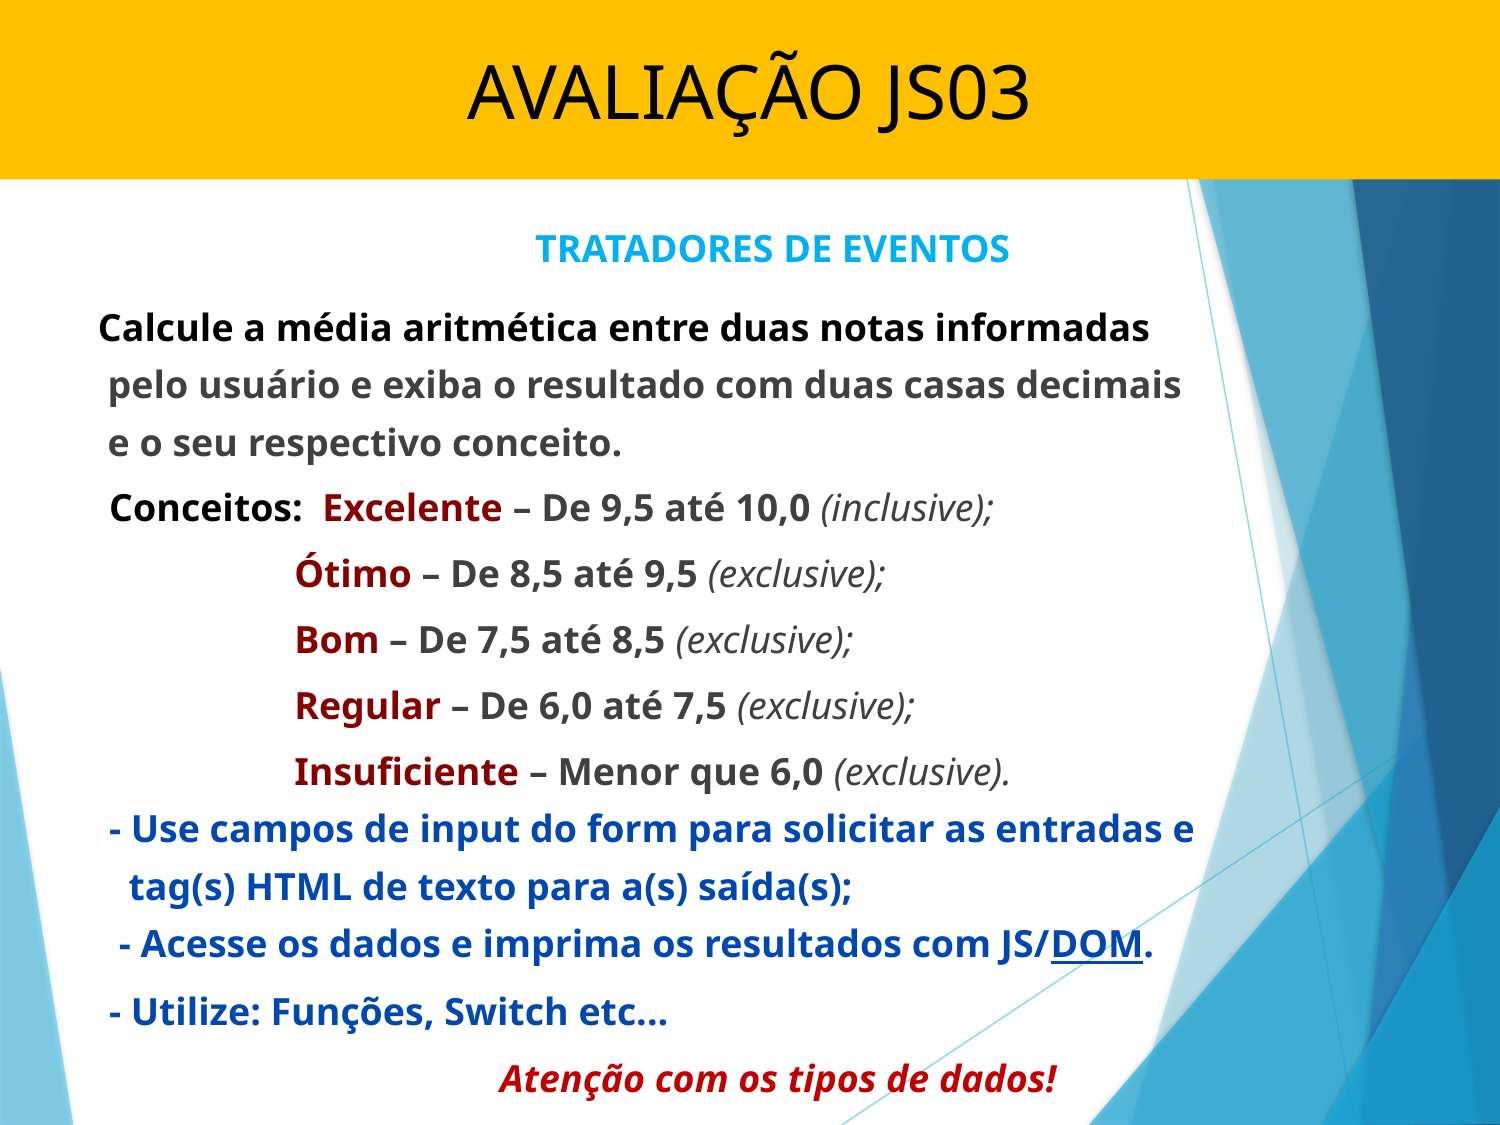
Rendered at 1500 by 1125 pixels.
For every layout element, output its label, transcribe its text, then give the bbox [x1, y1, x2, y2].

title AVALIAÇÃO JS03 [0, 0, 1500, 180]
list TRATADORES DE EVENTOS Calcule a média aritmética entre duas notas informadas pelo usuário e exiba o resultado com duas casas decimais e o seu respectivo conceito. Conceitos: Excelente – De 9,5 até 10,0 (inclusive); Ótimo – De 8,5 até 9,5 (exclusive); Bom – De 7,5 até 8,5 (exclusive); Regular – De 6,0 até 7,5 (exclusive); Insuficiente – Menor que 6,0 (exclusive). - Use campos de input do form para solicitar as entradas e tag(s) HTML de texto para a(s) saída(s); - Acesse os dados e imprima os resultados com JS/DOM. - Utilize: Funções, Switch etc... Atenção com os tipos de dados! [64, 180, 1464, 1094]
